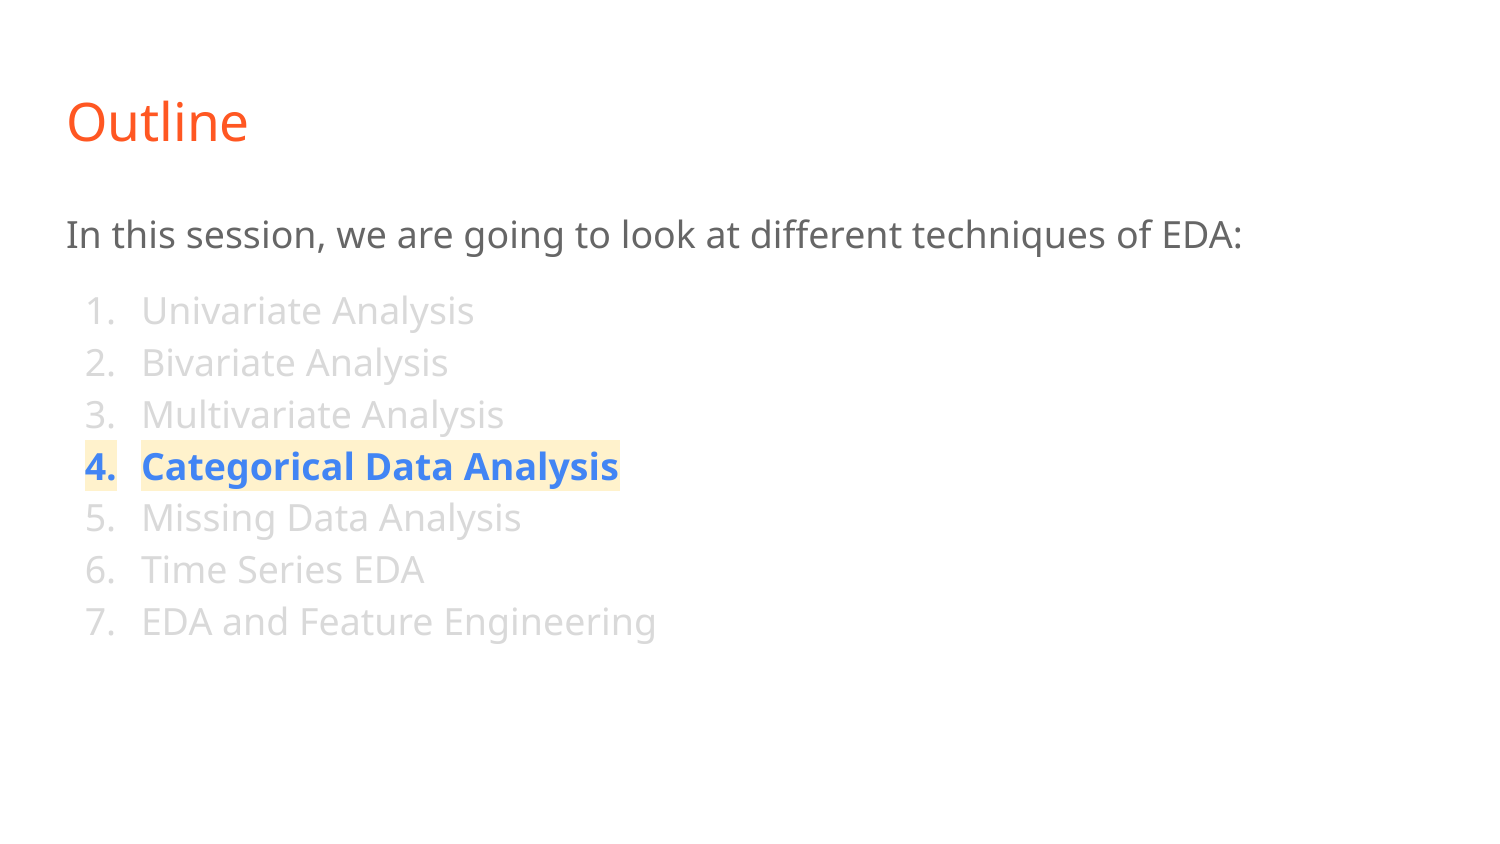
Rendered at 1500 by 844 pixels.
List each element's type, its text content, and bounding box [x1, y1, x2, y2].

list In this session, we are going to look at different techniques of EDA: Univariate Analysis Bivariate Analysis Multivariate Analysis Categorical Data Analysis Missing Data Analysis Time Series EDA EDA and Feature Engineering [51, 189, 1449, 750]
title Outline [51, 72, 1449, 167]
